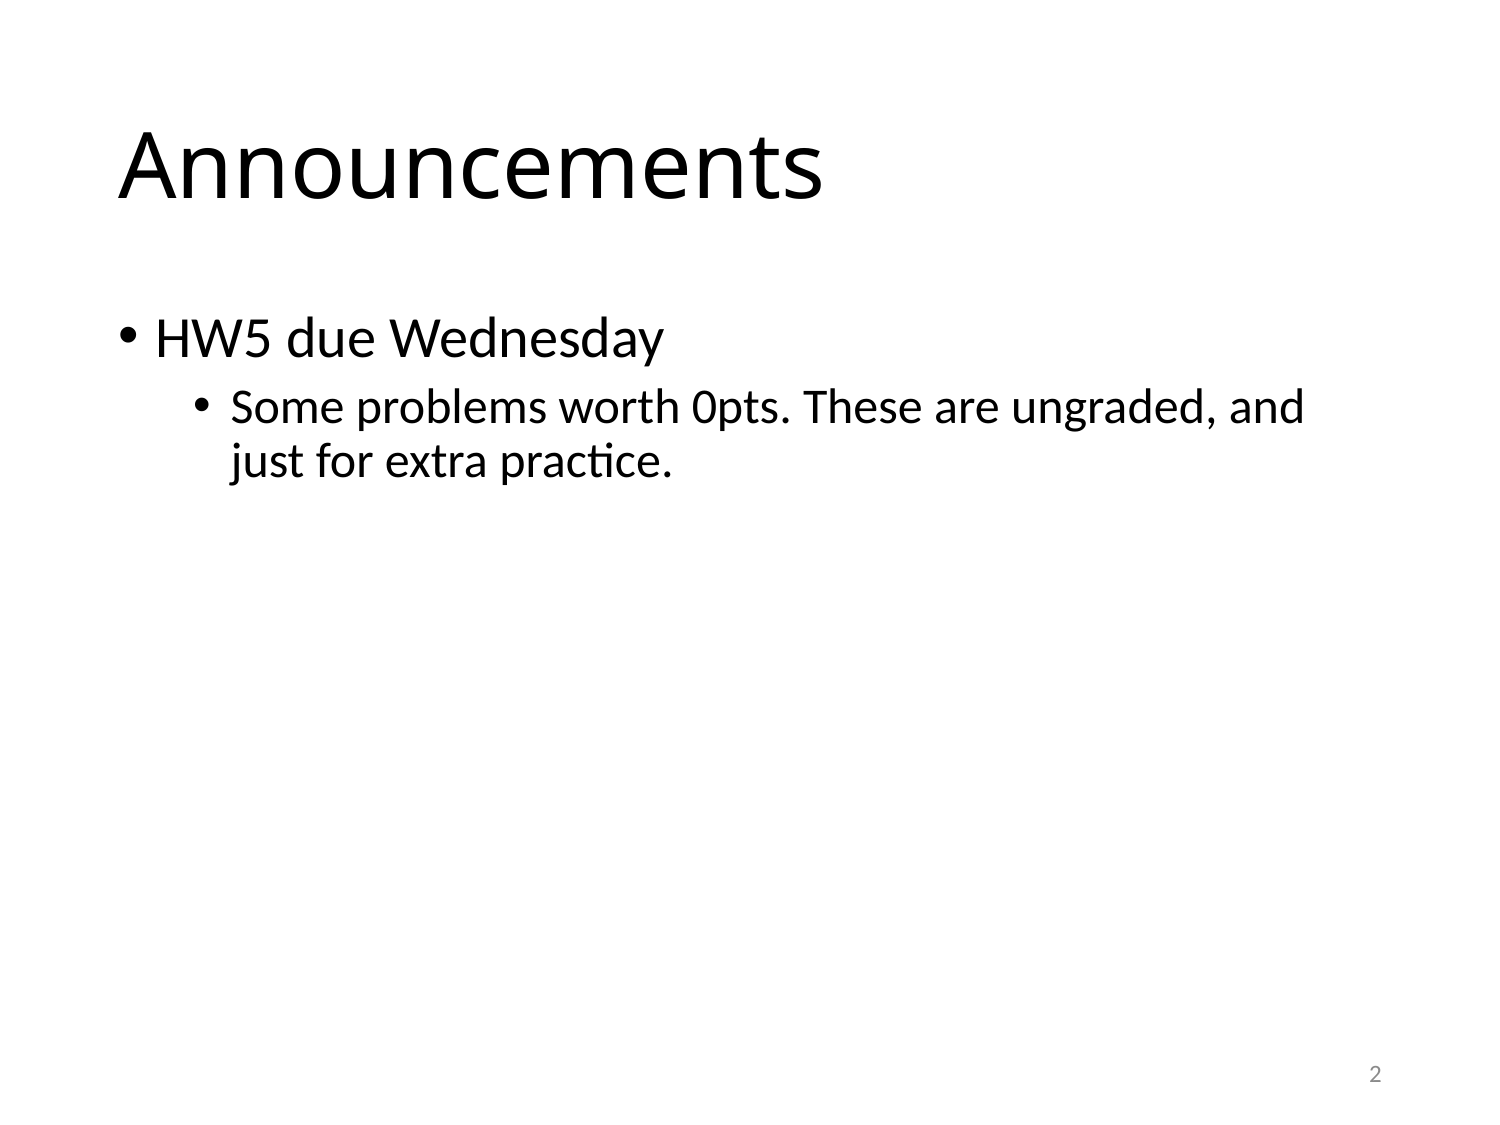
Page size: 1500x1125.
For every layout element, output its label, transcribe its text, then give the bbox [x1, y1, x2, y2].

list HW5 due Wednesday Some problems worth 0pts. These are ungraded, and just for extra practice. [103, 299, 1397, 1014]
title Announcements [103, 59, 1397, 278]
slide_number 2 [1059, 1042, 1397, 1103]
